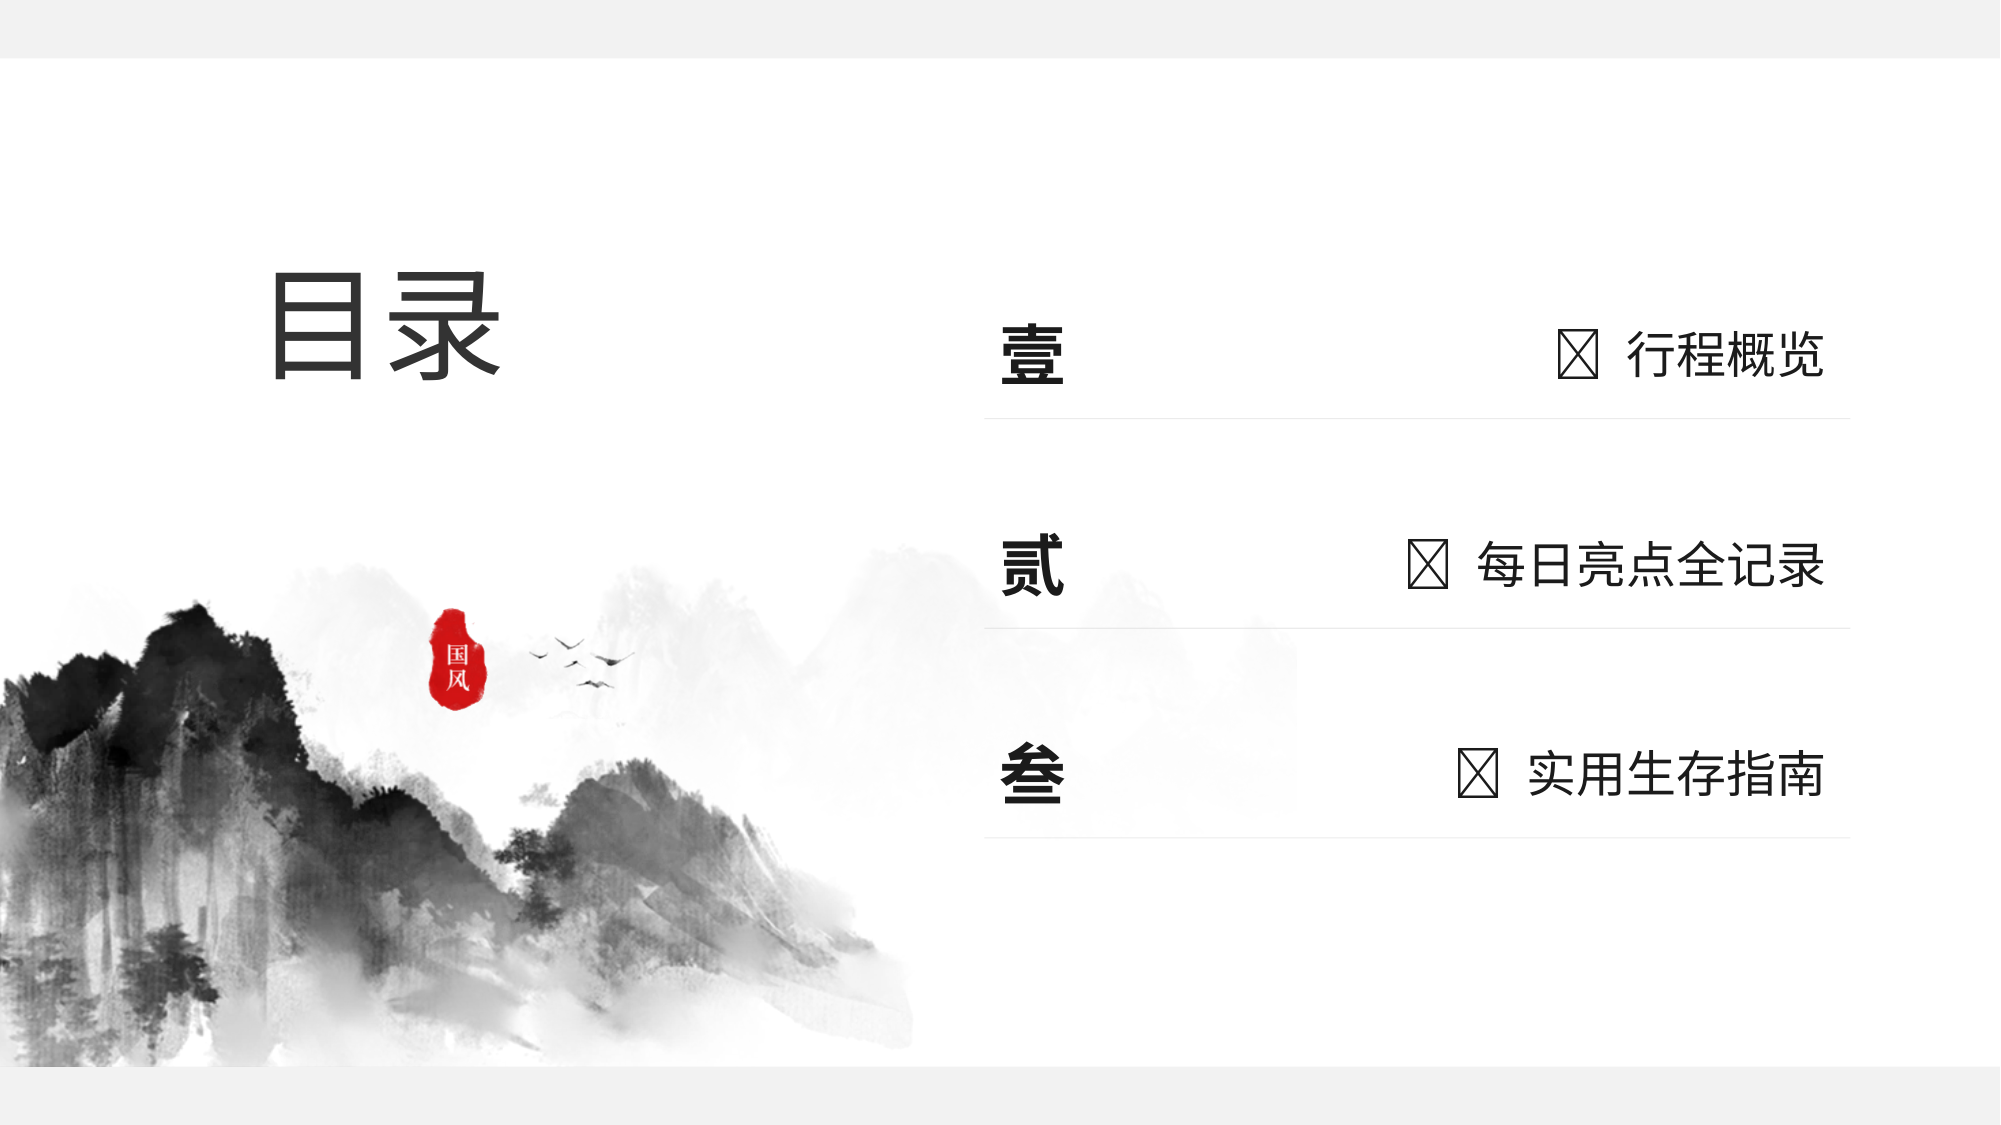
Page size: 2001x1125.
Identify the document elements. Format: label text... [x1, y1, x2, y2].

text_box 贰 [966, 504, 1100, 622]
text_box 🌅 每日亮点全记录 [1126, 509, 1851, 617]
text_box 壹 [966, 295, 1100, 413]
text_box 🚩 行程概览 [1126, 300, 1851, 408]
picture [0, 547, 1019, 1067]
text_box 📌 实用生存指南 [1126, 719, 1851, 827]
title 目录 [256, 218, 730, 396]
text_box 叁 [966, 714, 1100, 832]
